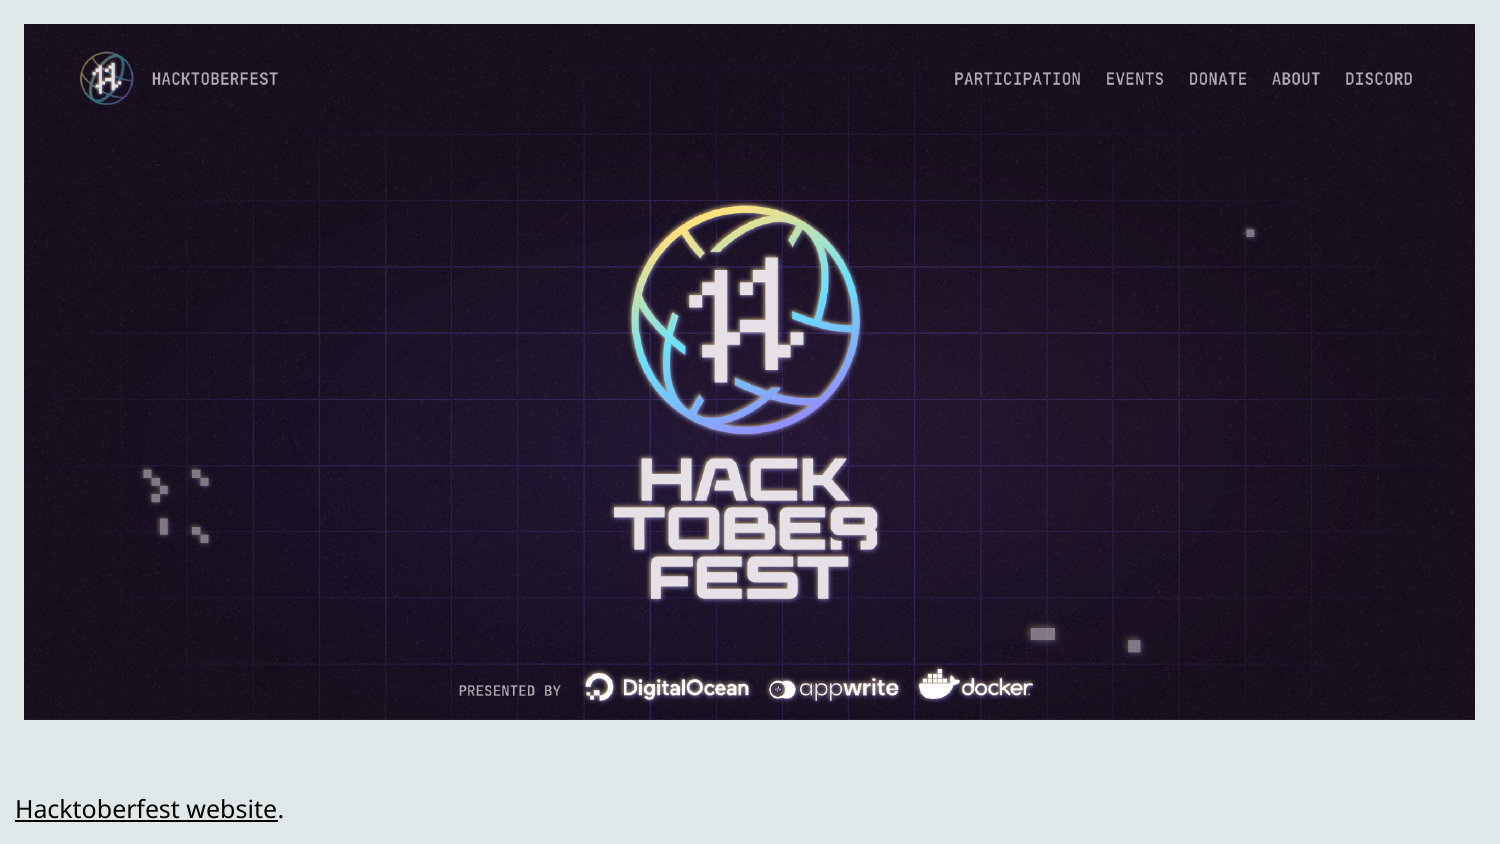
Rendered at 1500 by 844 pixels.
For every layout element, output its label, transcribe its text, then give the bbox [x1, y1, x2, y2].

picture [24, 24, 1476, 720]
text_box Hacktoberfest website. [0, 778, 1500, 843]
